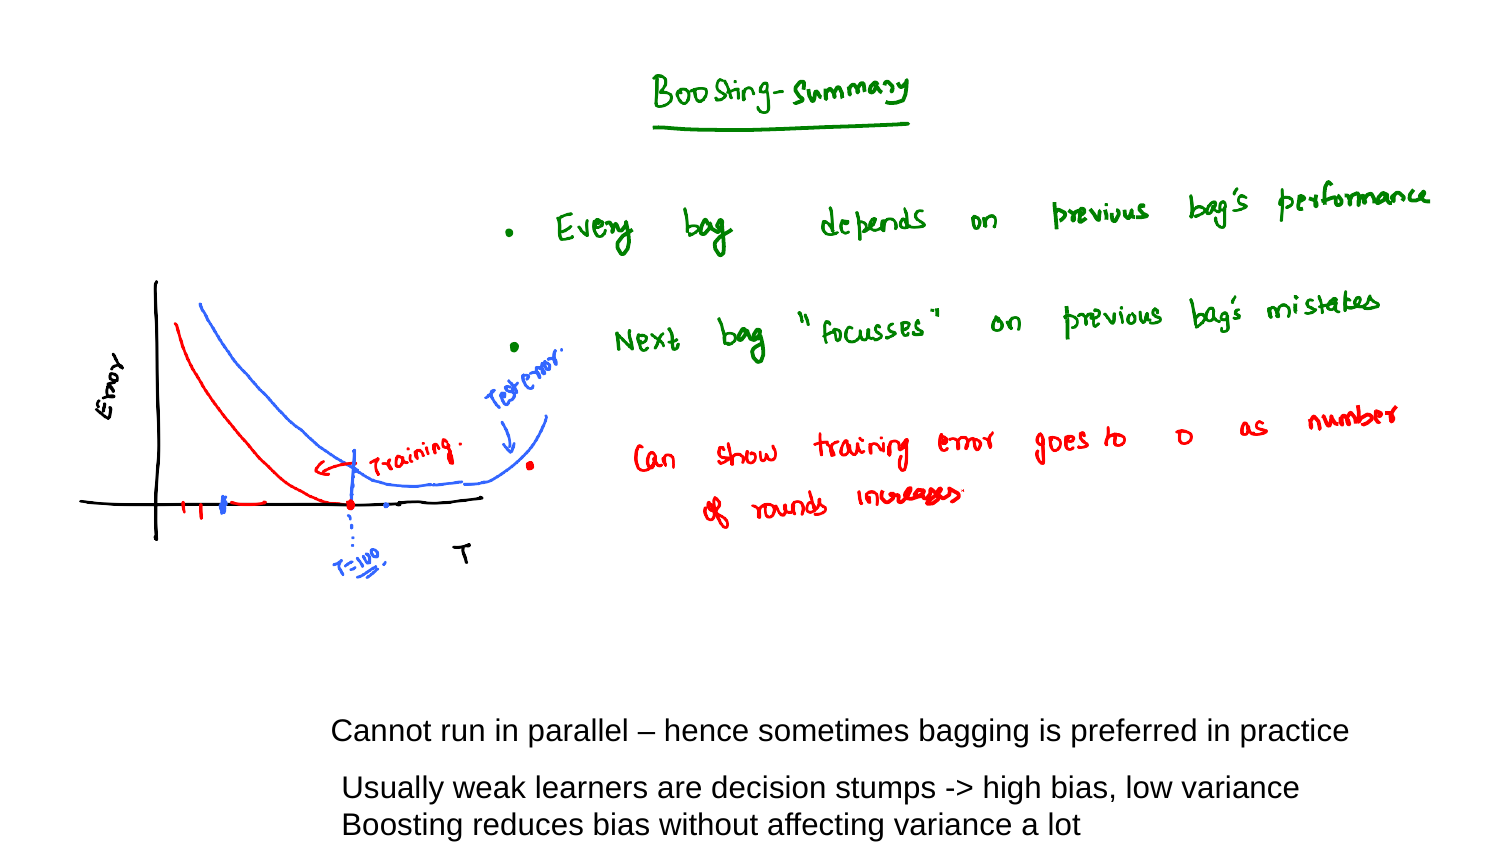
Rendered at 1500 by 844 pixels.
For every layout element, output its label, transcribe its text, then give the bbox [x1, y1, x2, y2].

text_box Cannot run in parallel – hence sometimes bagging is preferred in practice [318, 703, 1463, 754]
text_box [79, 74, 1431, 580]
text_box Usually weak learners are decision stumps -> high bias, low variance Boosting reduces bias without affecting variance a lot [328, 760, 1408, 844]
